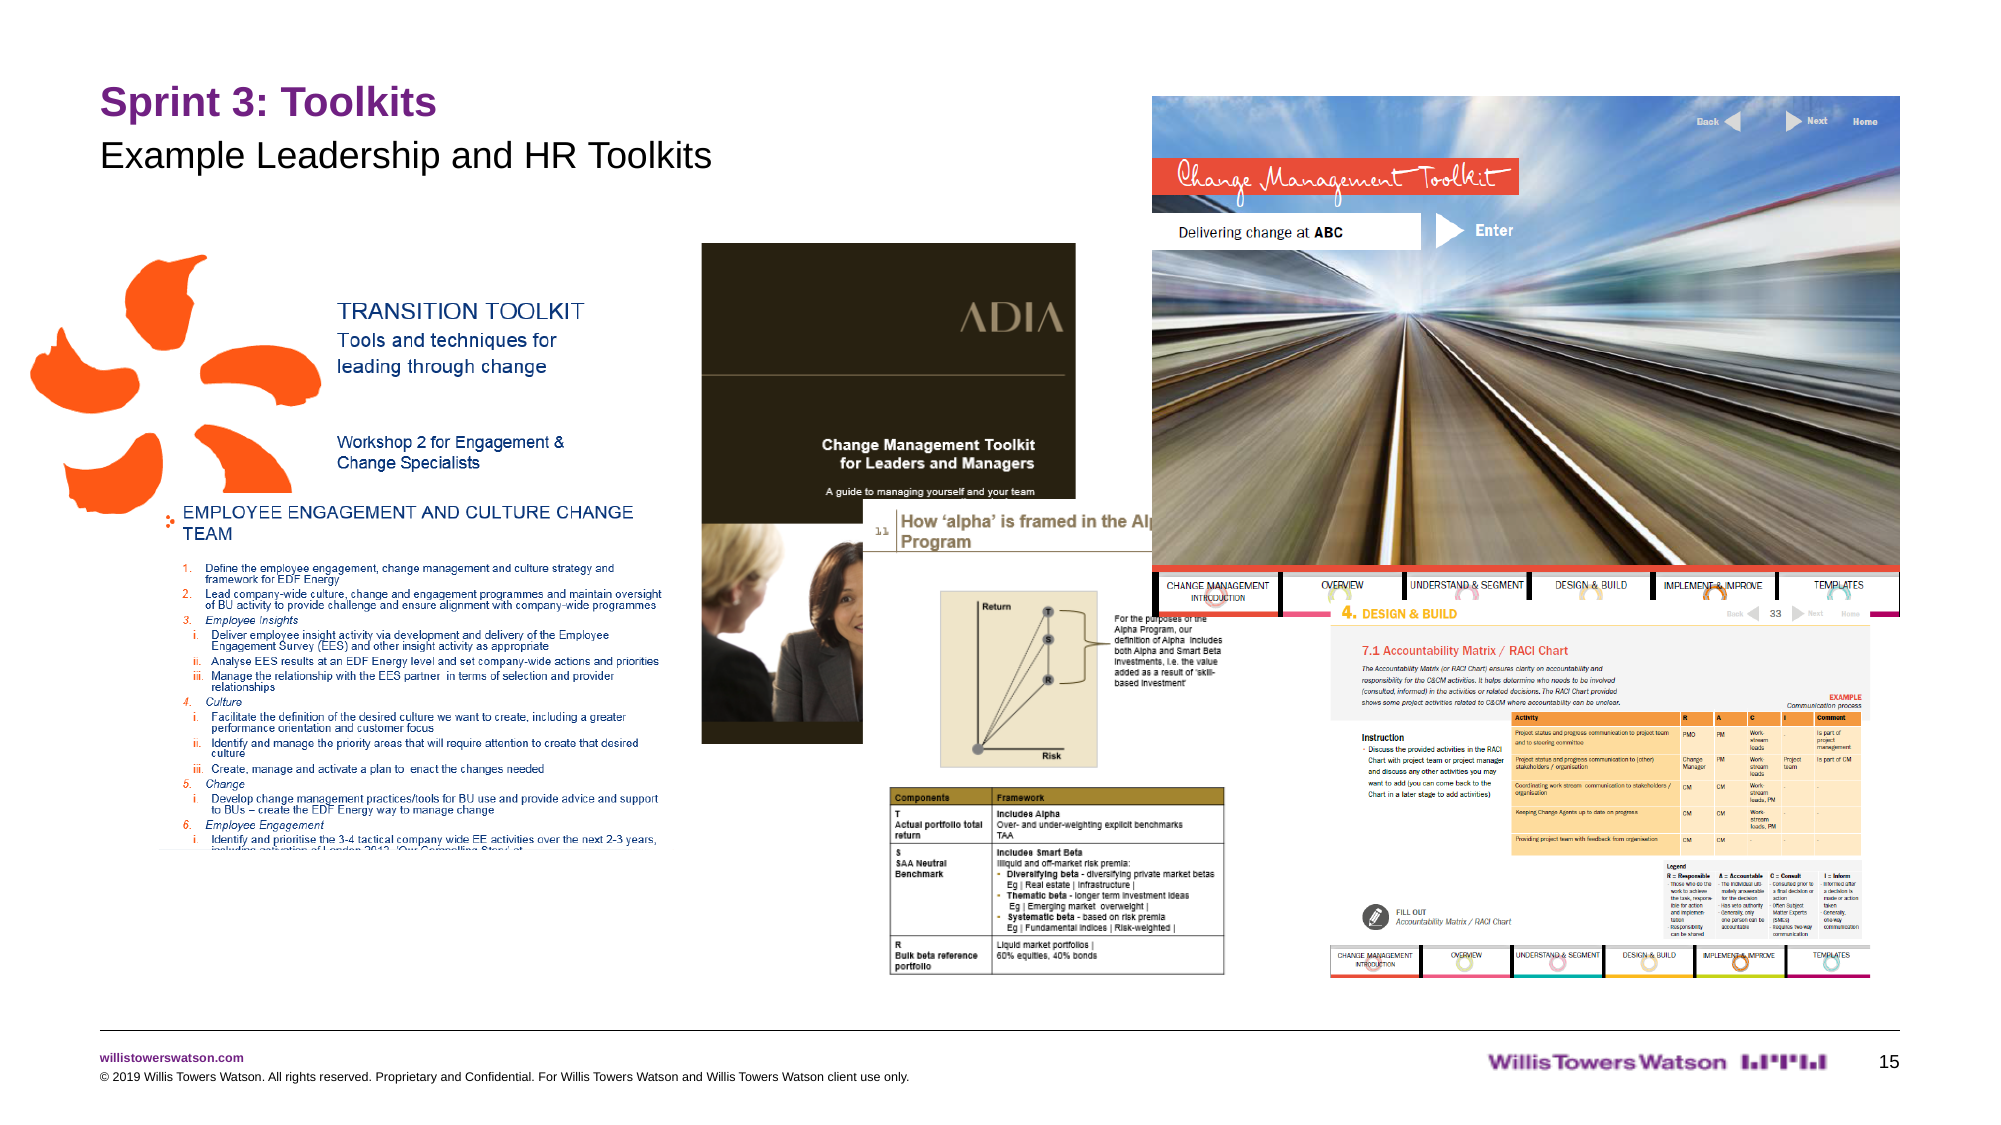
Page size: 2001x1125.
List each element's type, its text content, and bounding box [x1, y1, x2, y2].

list Example Leadership and HR Toolkits [99, 131, 1146, 177]
footer © 2019 Willis Towers Watson. All rights reserved. Proprietary and Confidential. For Willis Towers Watson and Willis Towers Watson client use only. [99, 1068, 1255, 1084]
picture [701, 95, 1901, 989]
slide_number 15 [1816, 1050, 1900, 1073]
picture [30, 203, 678, 850]
title Sprint 3: Toolkits [99, 75, 1900, 126]
